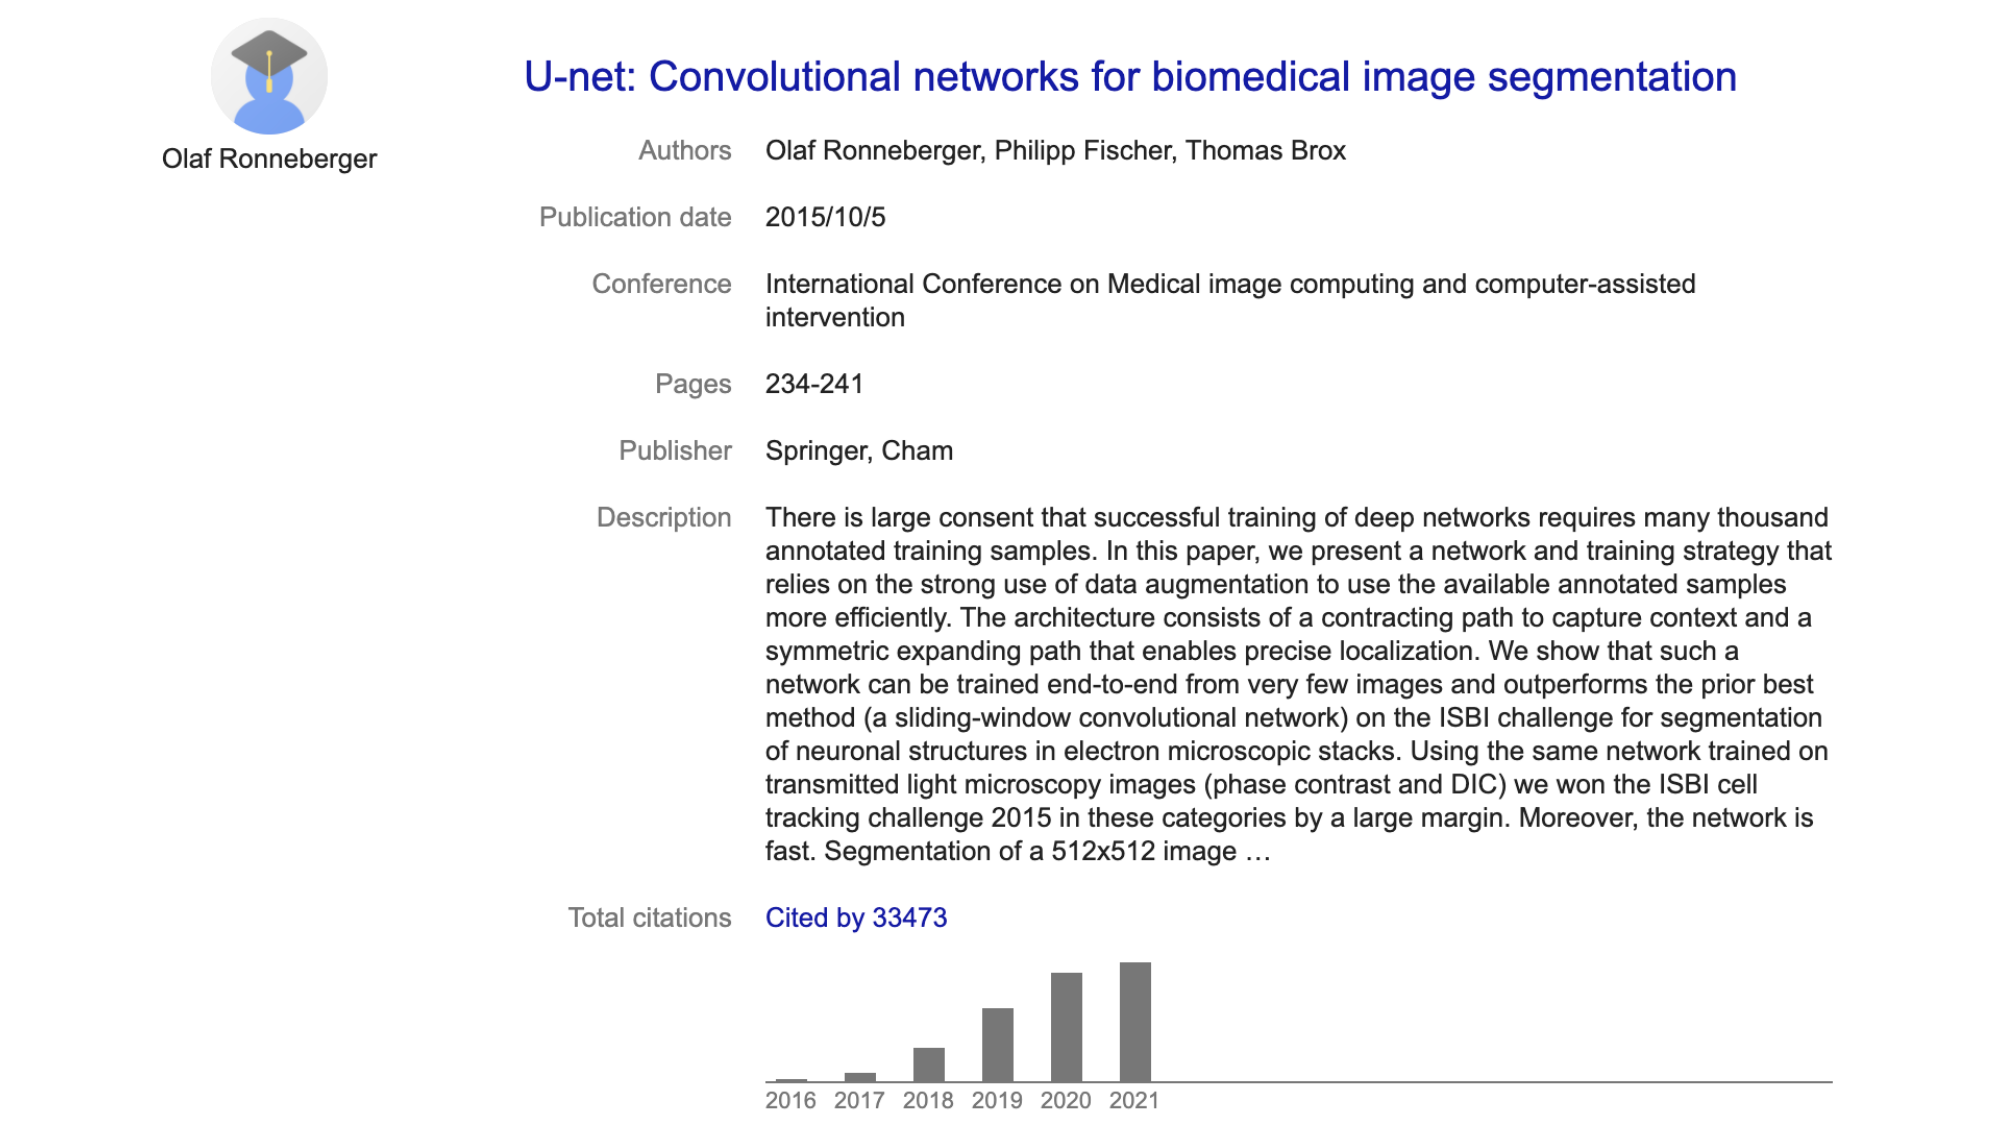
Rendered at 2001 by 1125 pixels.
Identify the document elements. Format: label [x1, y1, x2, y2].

picture [113, 0, 1887, 1125]
